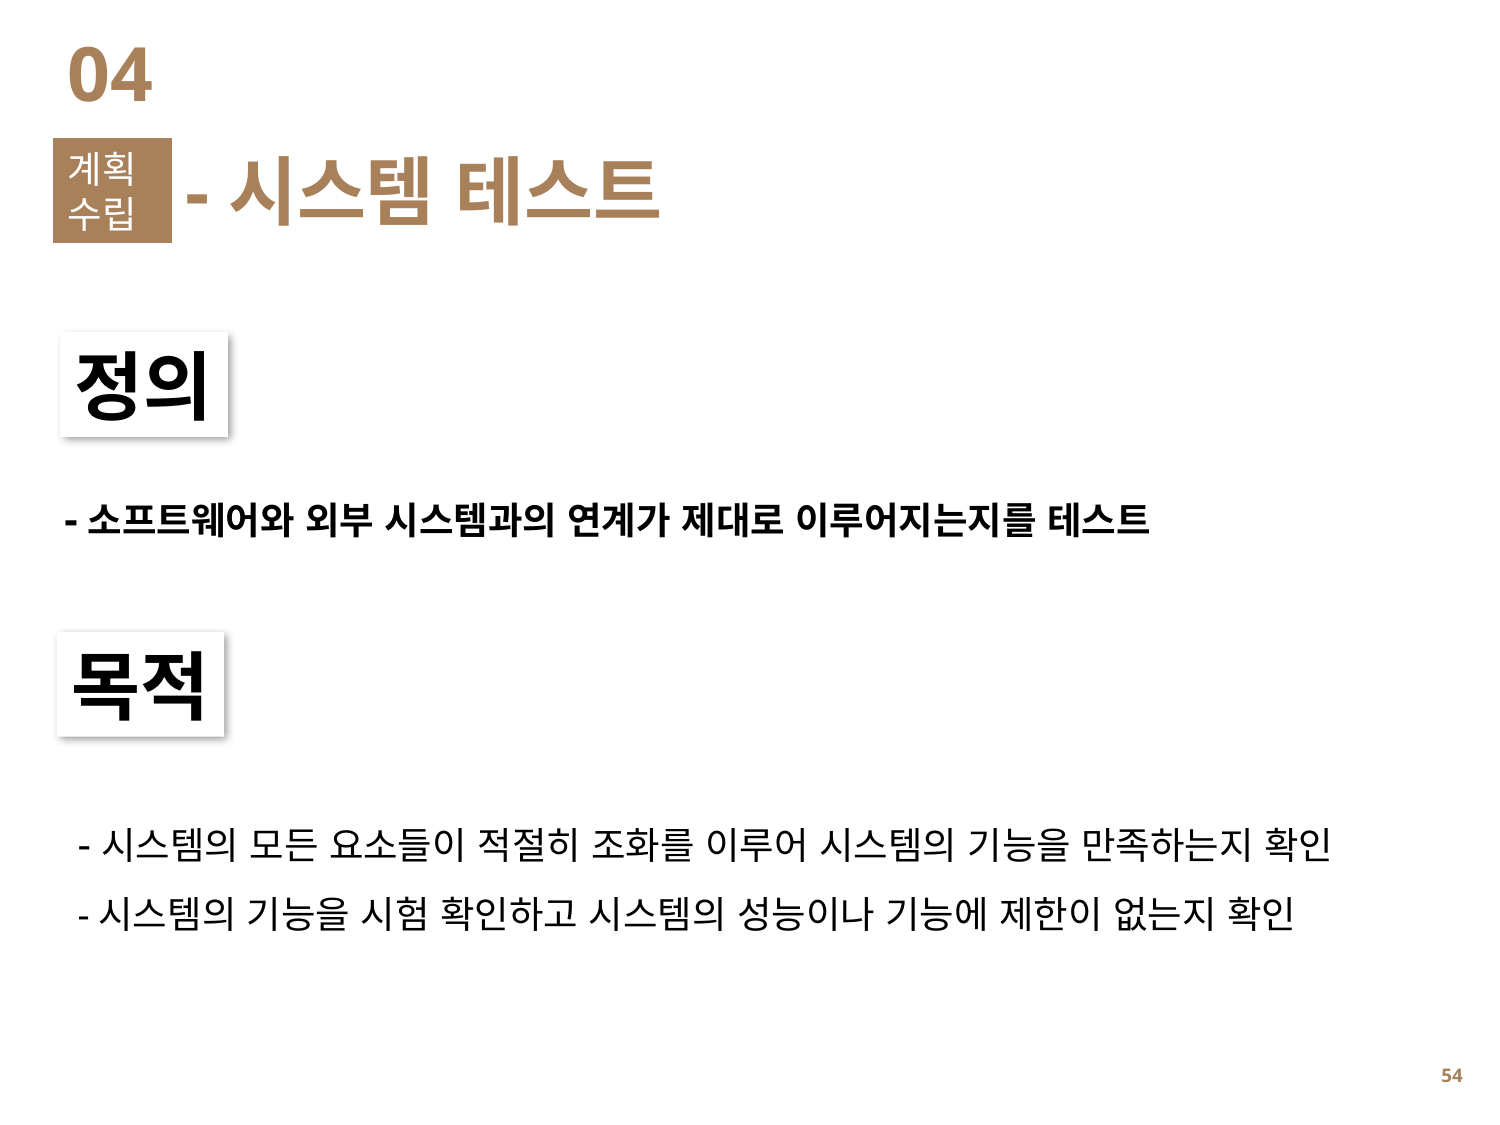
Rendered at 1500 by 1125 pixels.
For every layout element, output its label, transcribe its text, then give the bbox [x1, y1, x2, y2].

text_box -소프트웨어와 외부 시스템과의 연계가 제대로 이루어지는지를 테스트 [49, 485, 1400, 601]
slide_number 53 [1128, 1046, 1478, 1107]
text_box 목적 [56, 632, 225, 737]
text_box 정의 [60, 332, 228, 437]
text_box 04 [53, 19, 242, 124]
text_box -시스템의 모든 요소들이 적절히 조화를 이루어 시스템의 기능을 만족하는지 확인 -시스템의 기능을 시험 확인하고 시스템의 성능이나 기능에 제한이 없는지 확인 [62, 785, 1350, 943]
text_box 계획 수립 [53, 138, 171, 243]
text_box -시스템 테스트 [171, 137, 1376, 243]
